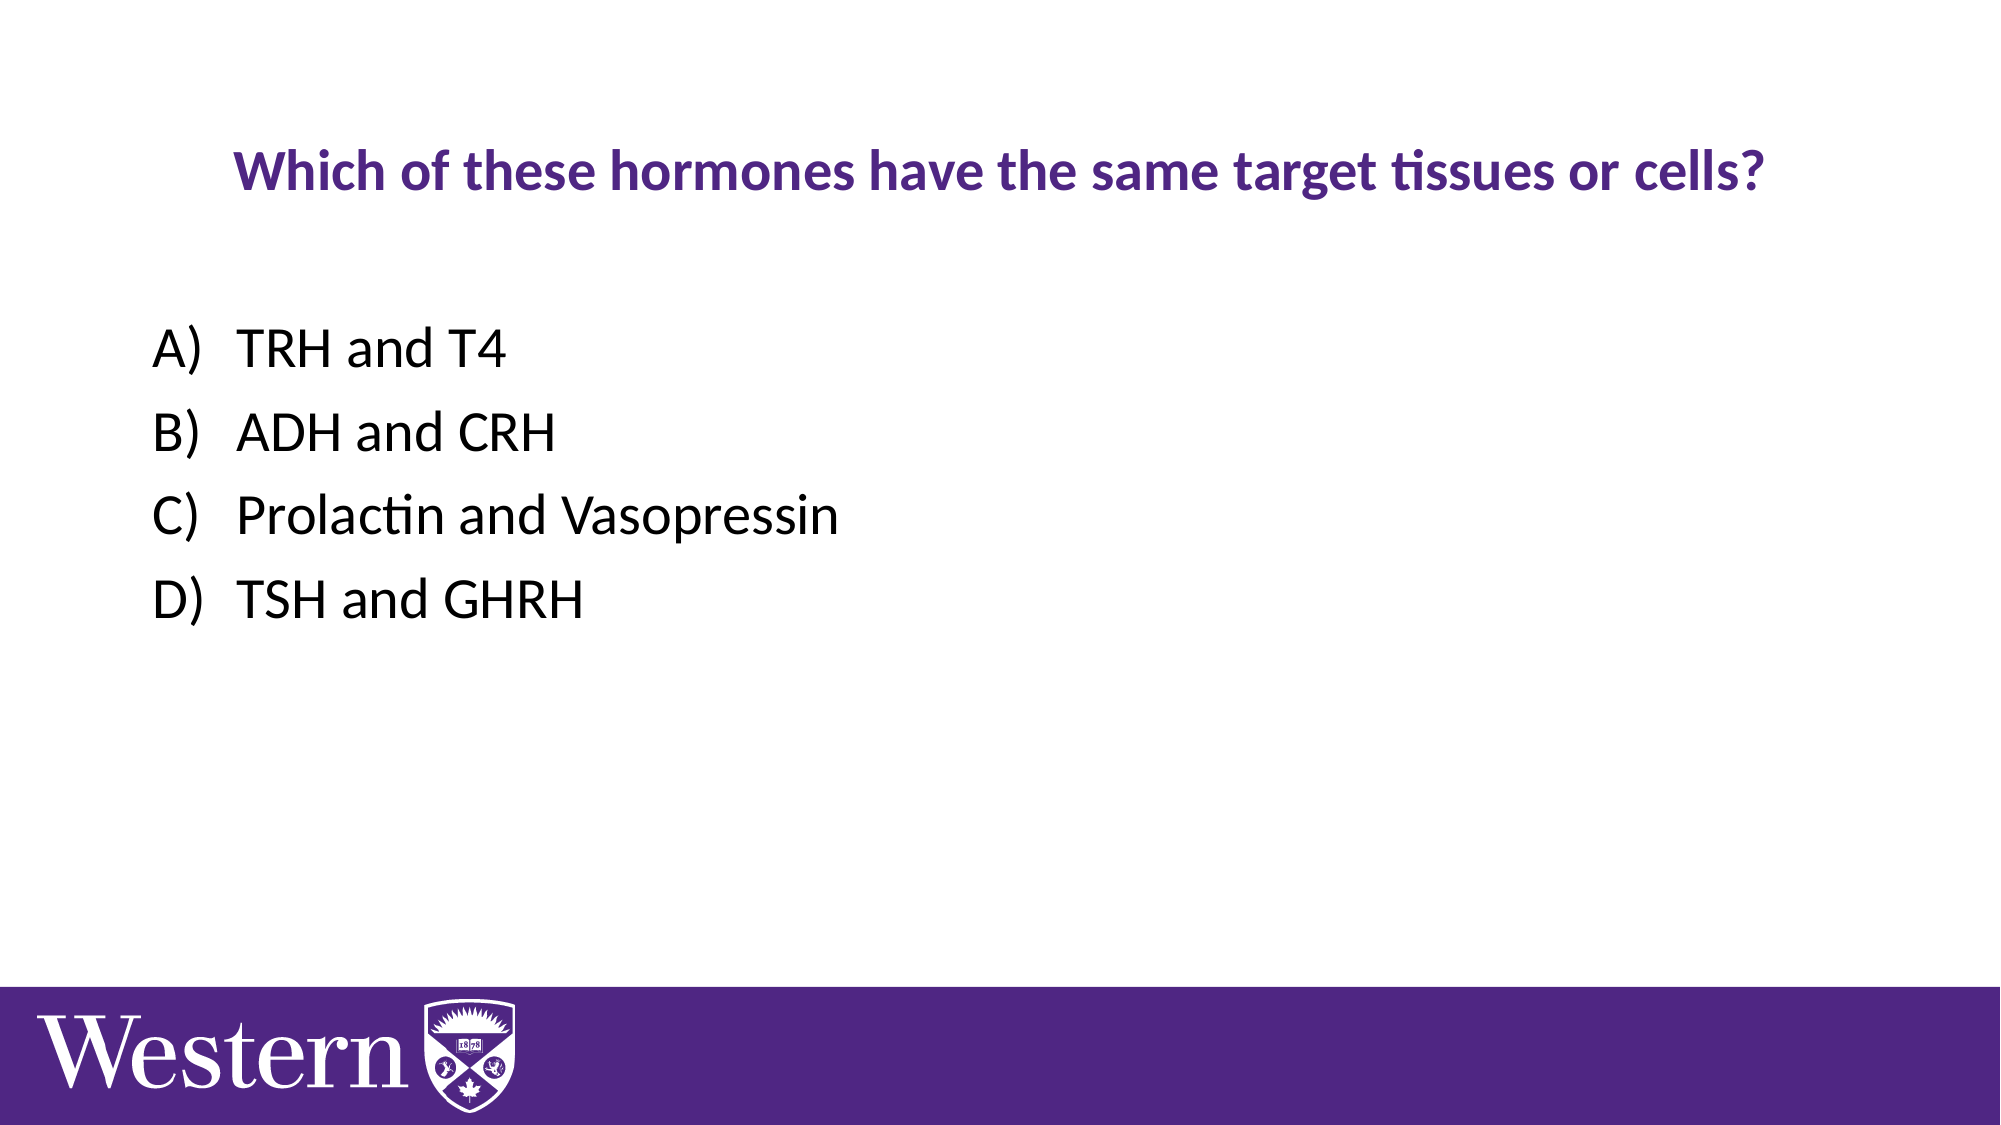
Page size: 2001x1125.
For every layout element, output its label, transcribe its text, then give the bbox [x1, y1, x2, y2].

text_box [0, 986, 2000, 1125]
title Which of these hormones have the same target tissues or cells? [137, 32, 1863, 309]
list TRH and T4 ADH and CRH Prolactin and Vasopressin TSH and GHRH [137, 309, 1863, 975]
picture [37, 999, 515, 1113]
